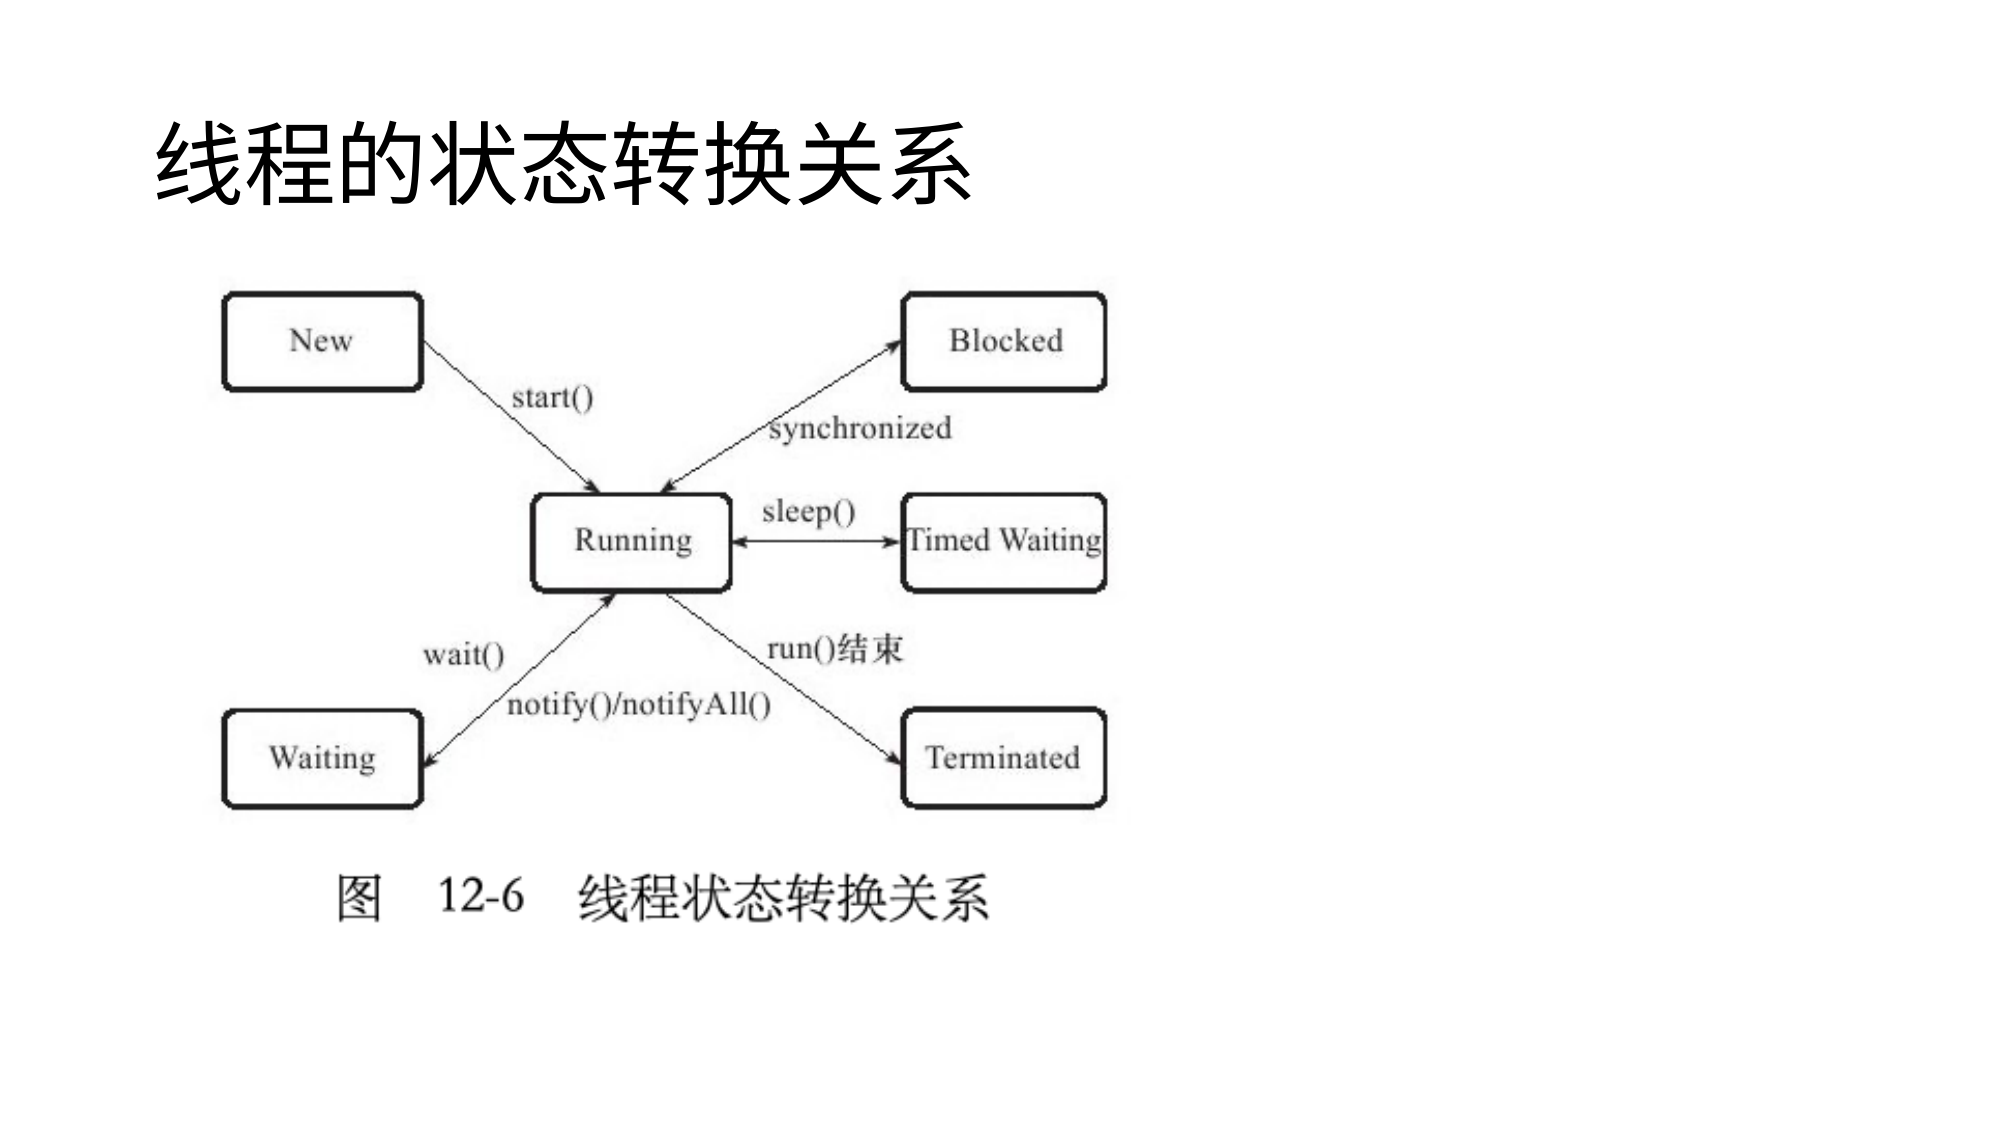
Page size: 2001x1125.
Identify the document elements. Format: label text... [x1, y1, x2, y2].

picture [137, 223, 1319, 962]
title 线程的状态转换关系 [137, 59, 1863, 278]
